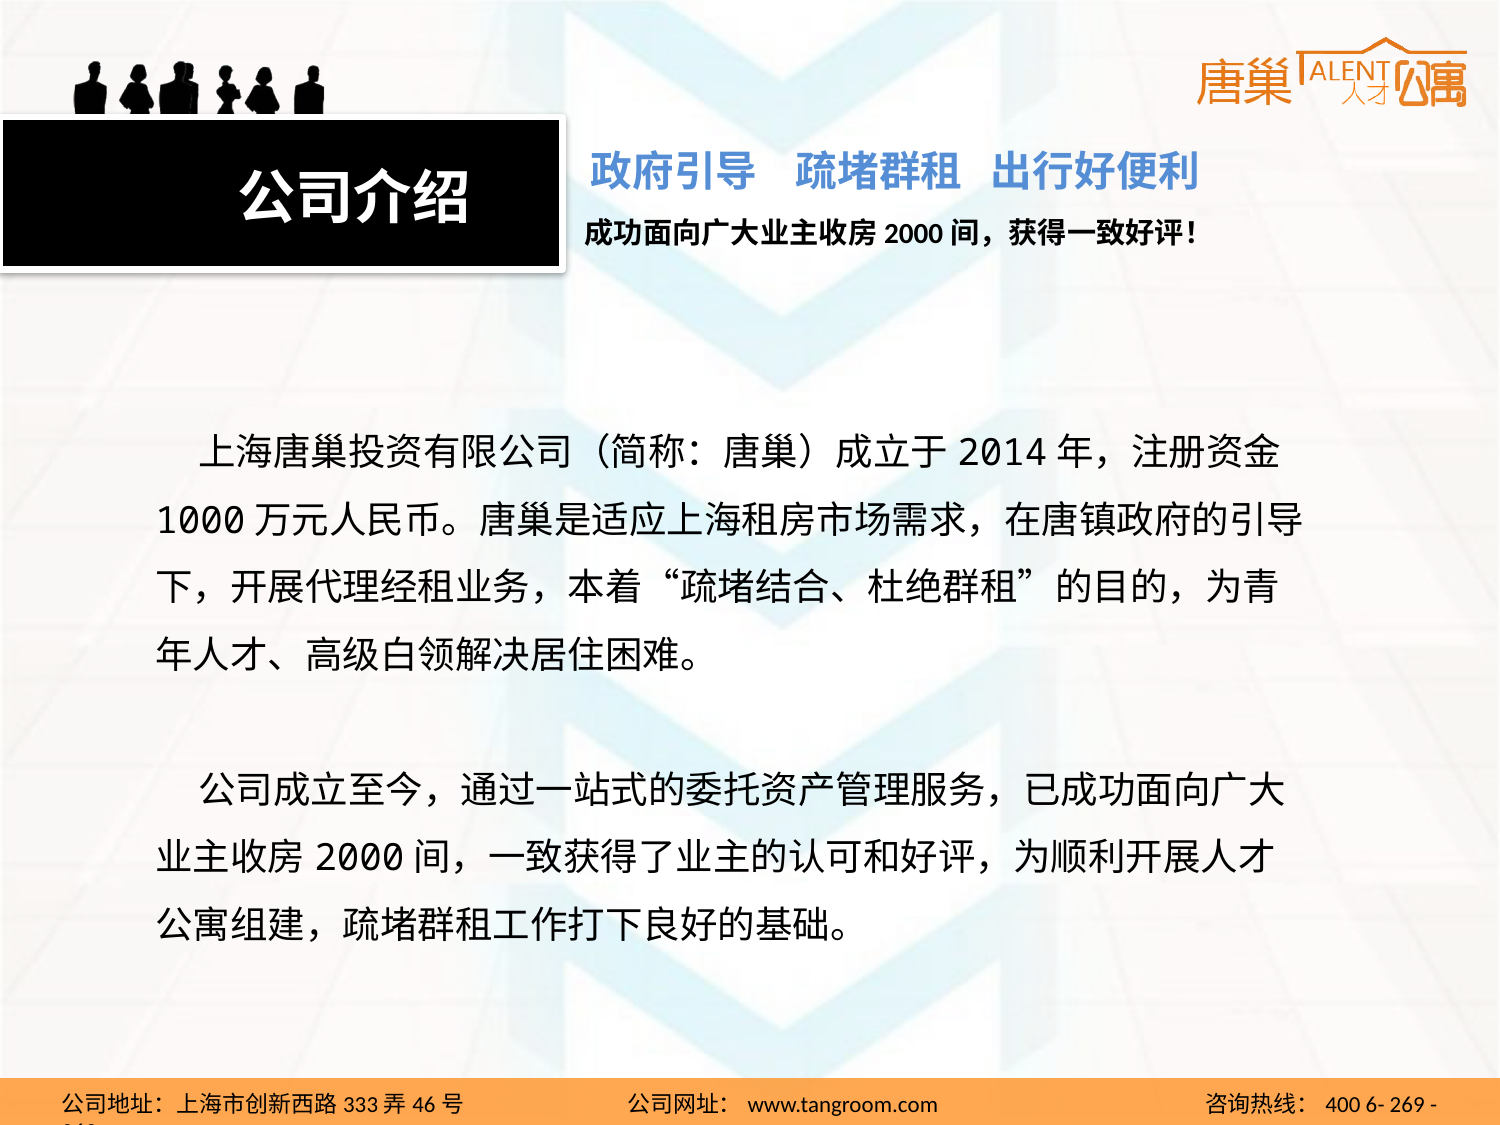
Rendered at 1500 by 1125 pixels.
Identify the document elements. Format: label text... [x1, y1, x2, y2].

text_box [0, 1076, 1500, 1125]
text_box 公司地址：上海市创新西路333弄46号 公司网址：www.tangroom.com 咨询热线：400 6- 269 - 069 [46, 1082, 1477, 1125]
text_box 成功面向广大业主收房2000间，获得一致好评！ [571, 207, 1229, 257]
text_box 公司介绍 [222, 152, 563, 238]
text_box 上海唐巢投资有限公司（简称：唐巢）成立于2014年，注册资金1000万元人民币。唐巢是适应上海租房市场需求，在唐镇政府的引导下，开展代理经租业务，本着“疏堵结合、杜绝群租”的目的，为青年人才、高级白领解决居住困难。 公司成立至今，通过一站式的委托资产管理服务，已成功面向广大业主收房2000间，一致获得了业主的认可和好评，为顺利开展人才公寓组建，疏堵群租工作打下良好的基础。 [140, 398, 1325, 999]
picture [1195, 34, 1468, 112]
picture [70, 58, 329, 137]
text_box [0, 114, 566, 273]
text_box 政府引导 疏堵群租 出行好便利 [575, 137, 1215, 202]
